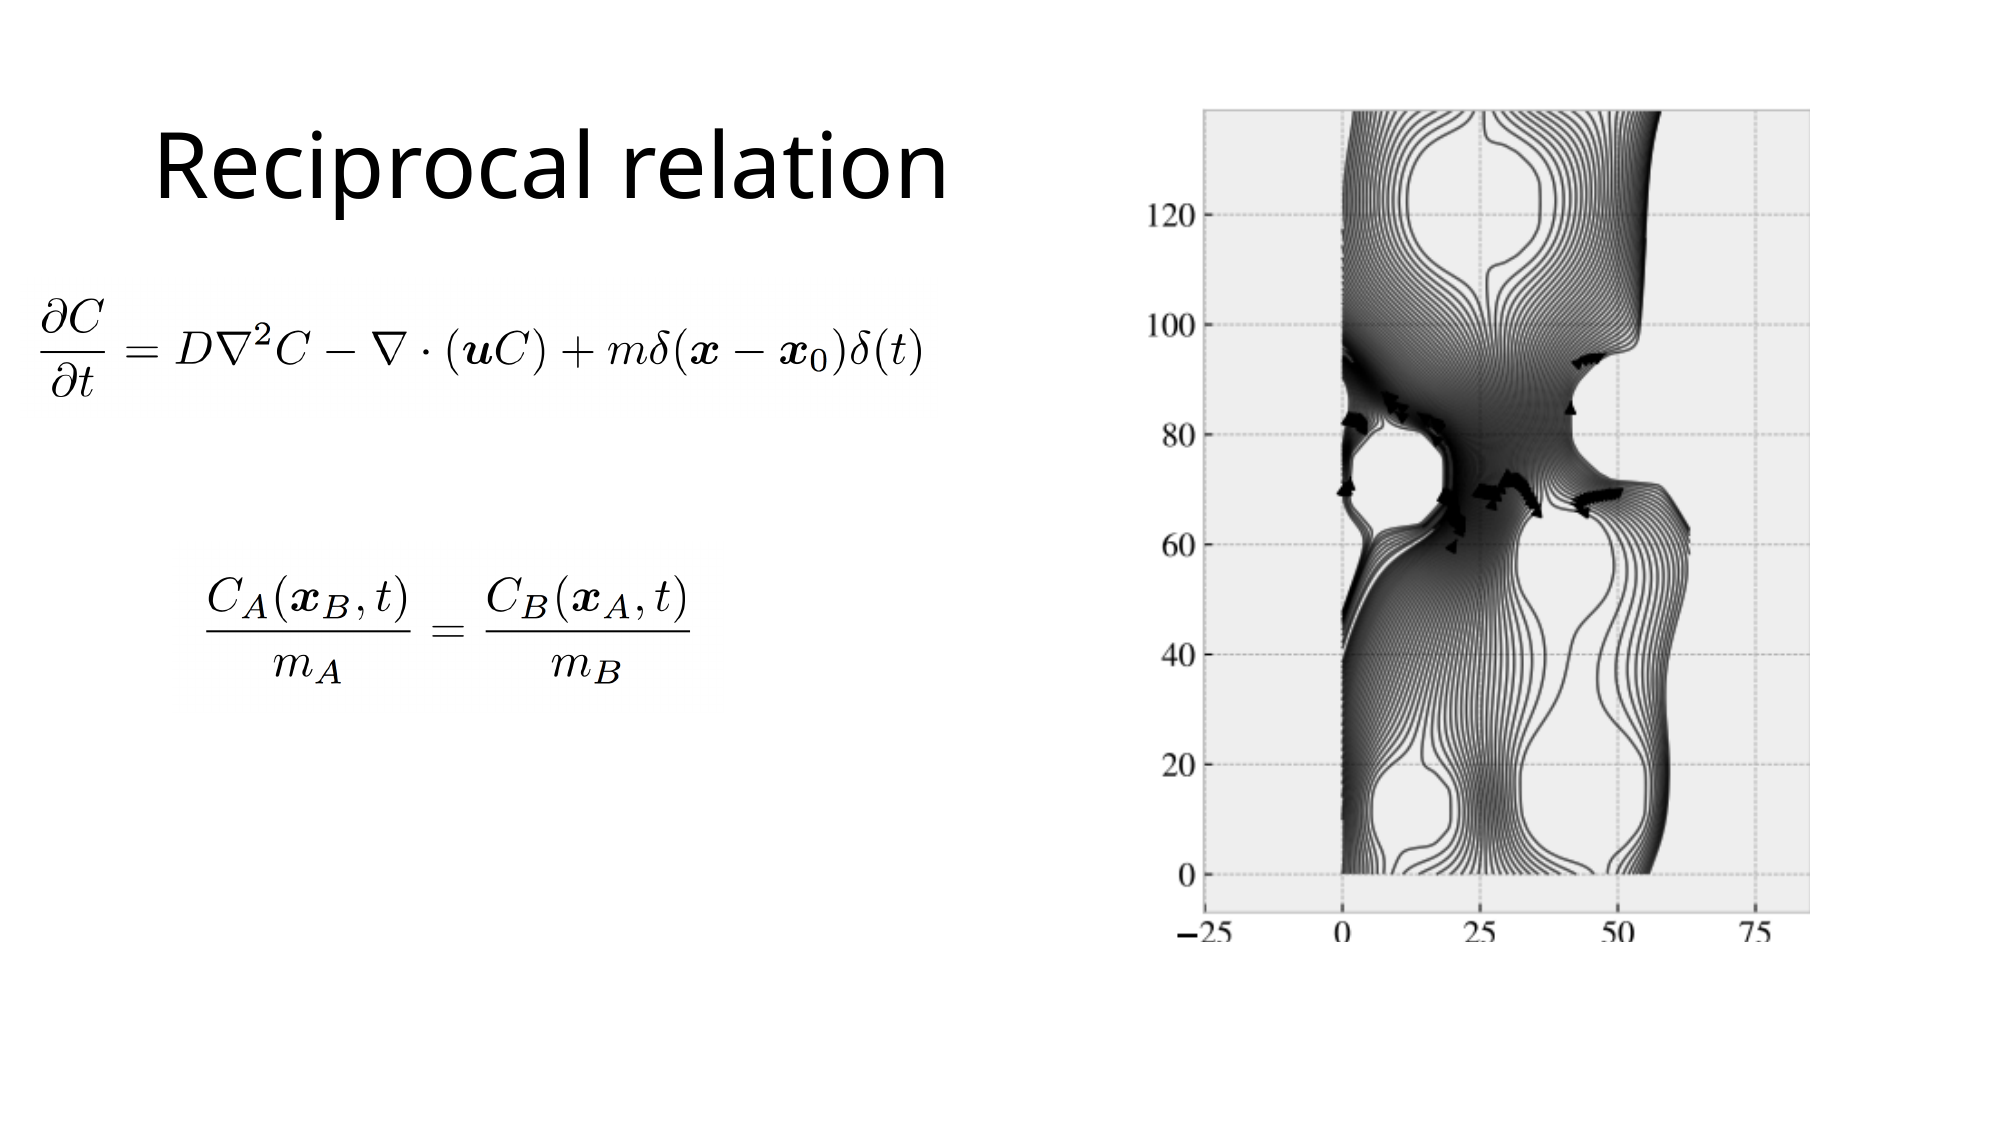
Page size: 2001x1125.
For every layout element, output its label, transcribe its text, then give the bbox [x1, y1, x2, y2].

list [1147, 108, 1810, 942]
picture [172, 541, 724, 713]
picture [20, 277, 938, 419]
title Reciprocal relation [137, 59, 1863, 278]
